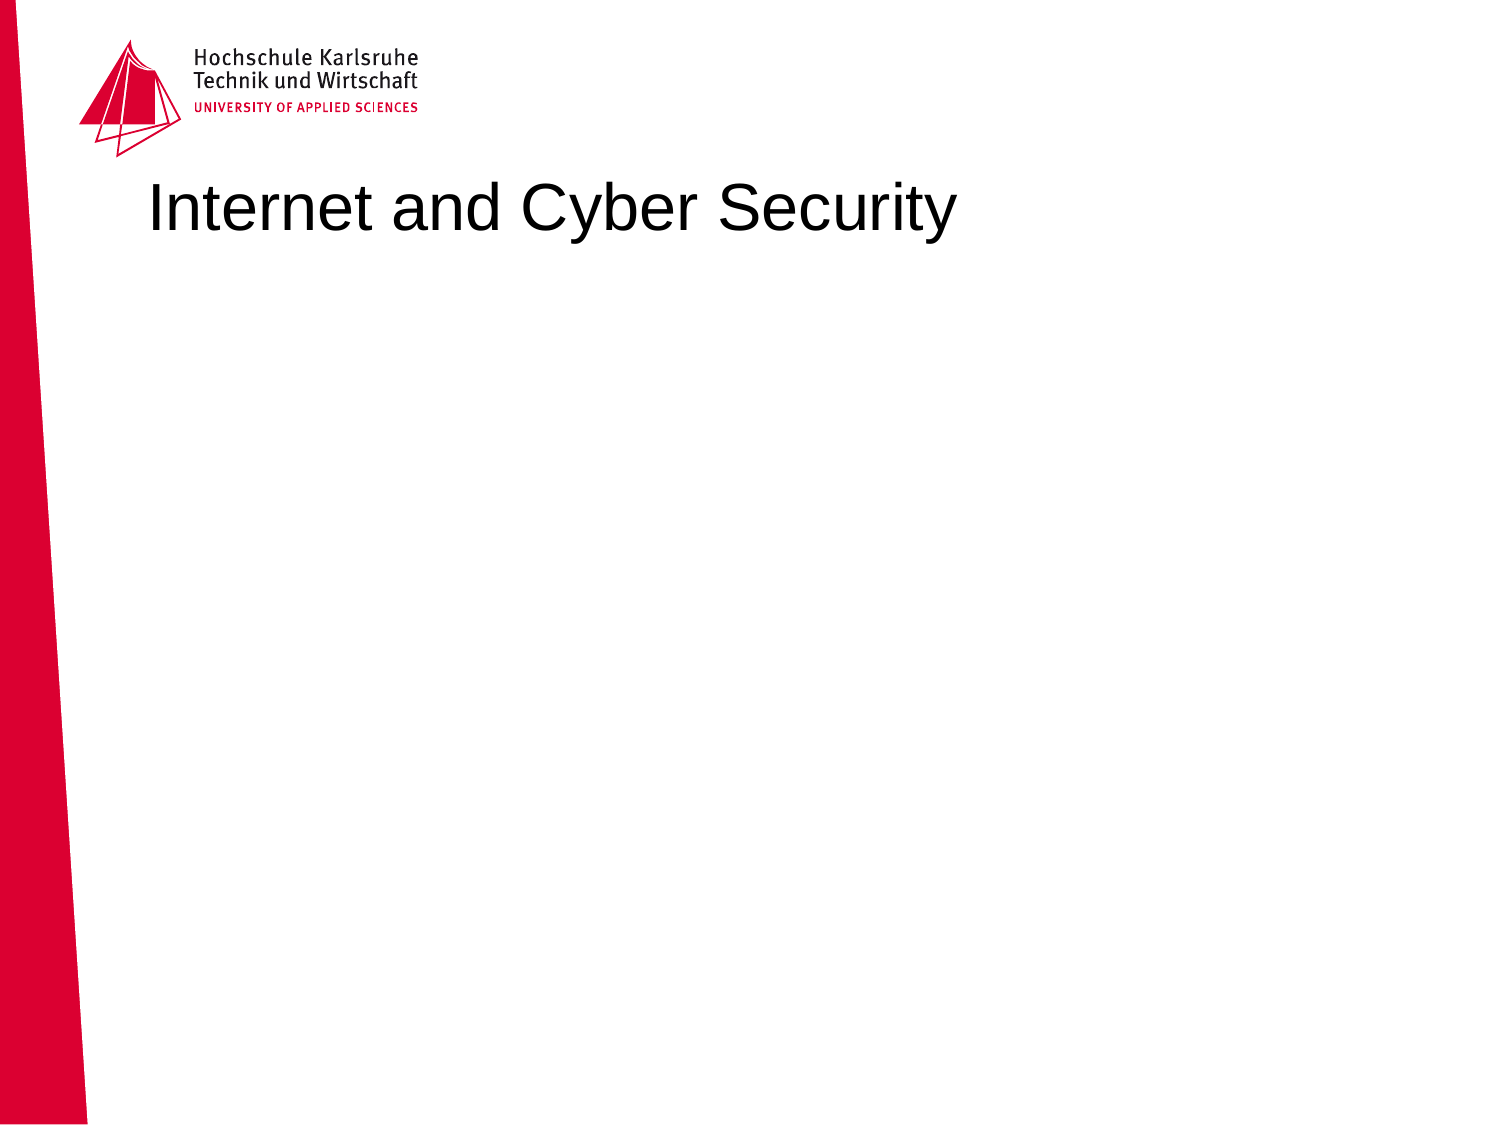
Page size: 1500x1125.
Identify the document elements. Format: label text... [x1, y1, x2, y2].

title Internet and Cyber Security [147, 157, 1425, 261]
